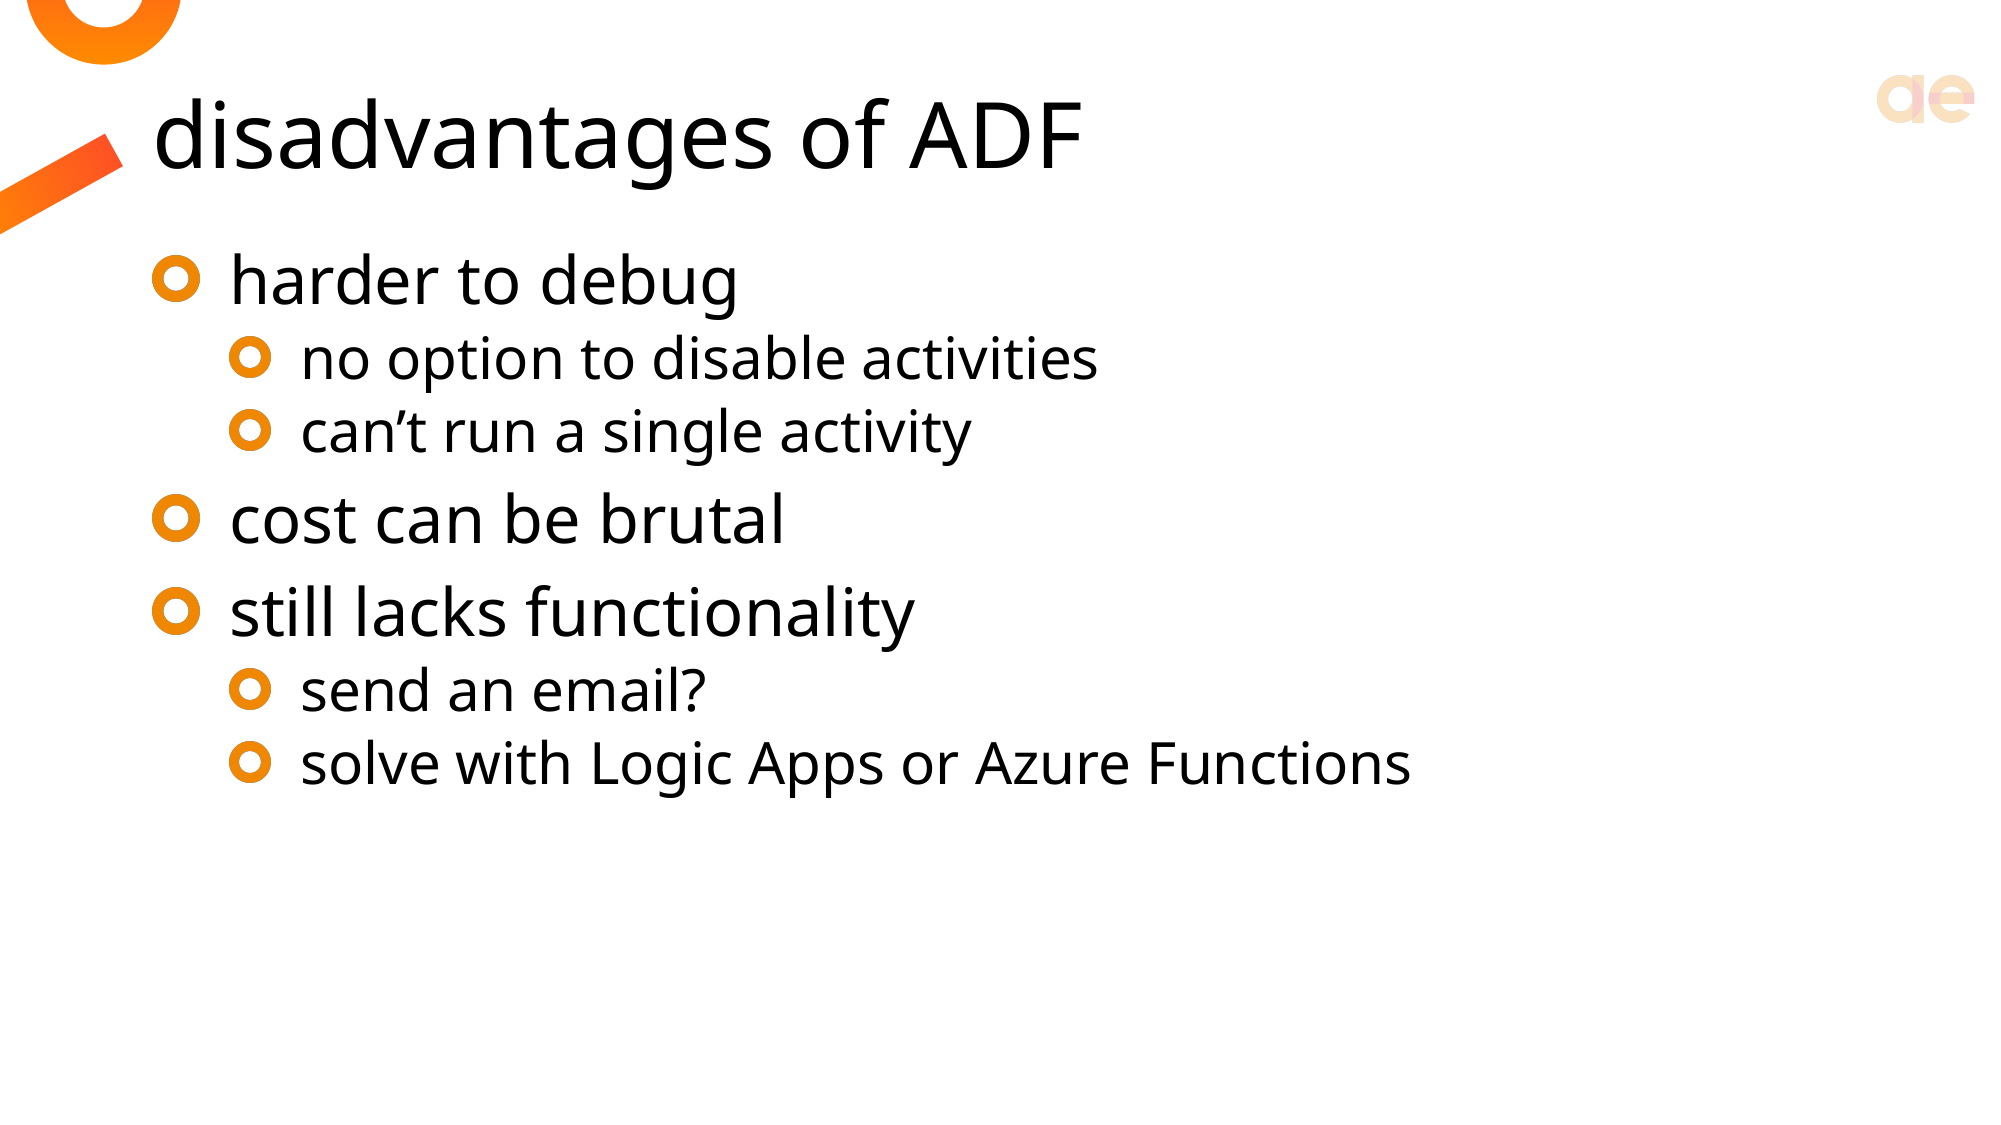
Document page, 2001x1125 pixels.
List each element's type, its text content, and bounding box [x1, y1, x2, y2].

picture [1877, 75, 1975, 123]
picture [229, 409, 271, 451]
title disadvantages of ADF [137, 82, 1683, 239]
picture [152, 255, 200, 302]
list harder to debug no option to disable activities can’t run a single activity cost can be brutal still lacks functionality send an email? solve with Logic Apps or Azure Functions [137, 238, 1863, 1014]
picture [229, 668, 271, 710]
picture [152, 587, 200, 635]
picture [229, 336, 271, 378]
picture [152, 494, 200, 542]
picture [229, 741, 271, 783]
